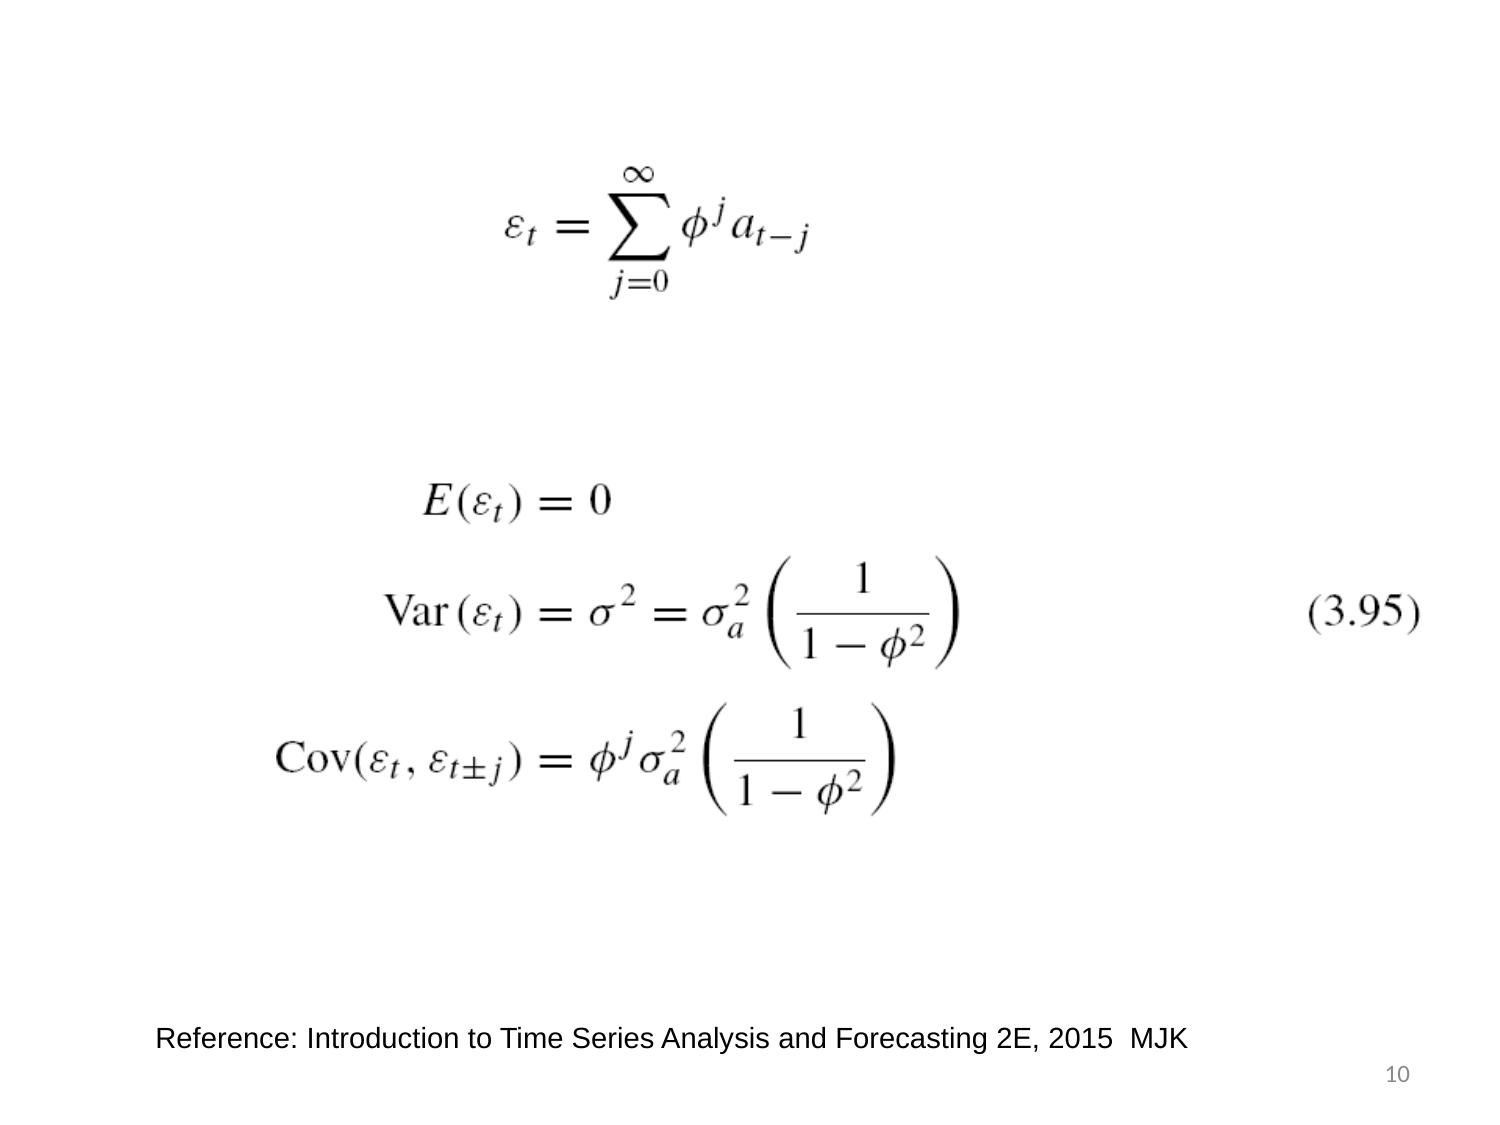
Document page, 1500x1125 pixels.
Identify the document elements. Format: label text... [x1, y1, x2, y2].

text_box Reference: Introduction to Time Series Analysis and Forecasting 2E, 2015 MJK [97, 1012, 1248, 1091]
slide_number 10 [1074, 1042, 1425, 1103]
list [49, 437, 1476, 846]
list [412, 124, 976, 346]
